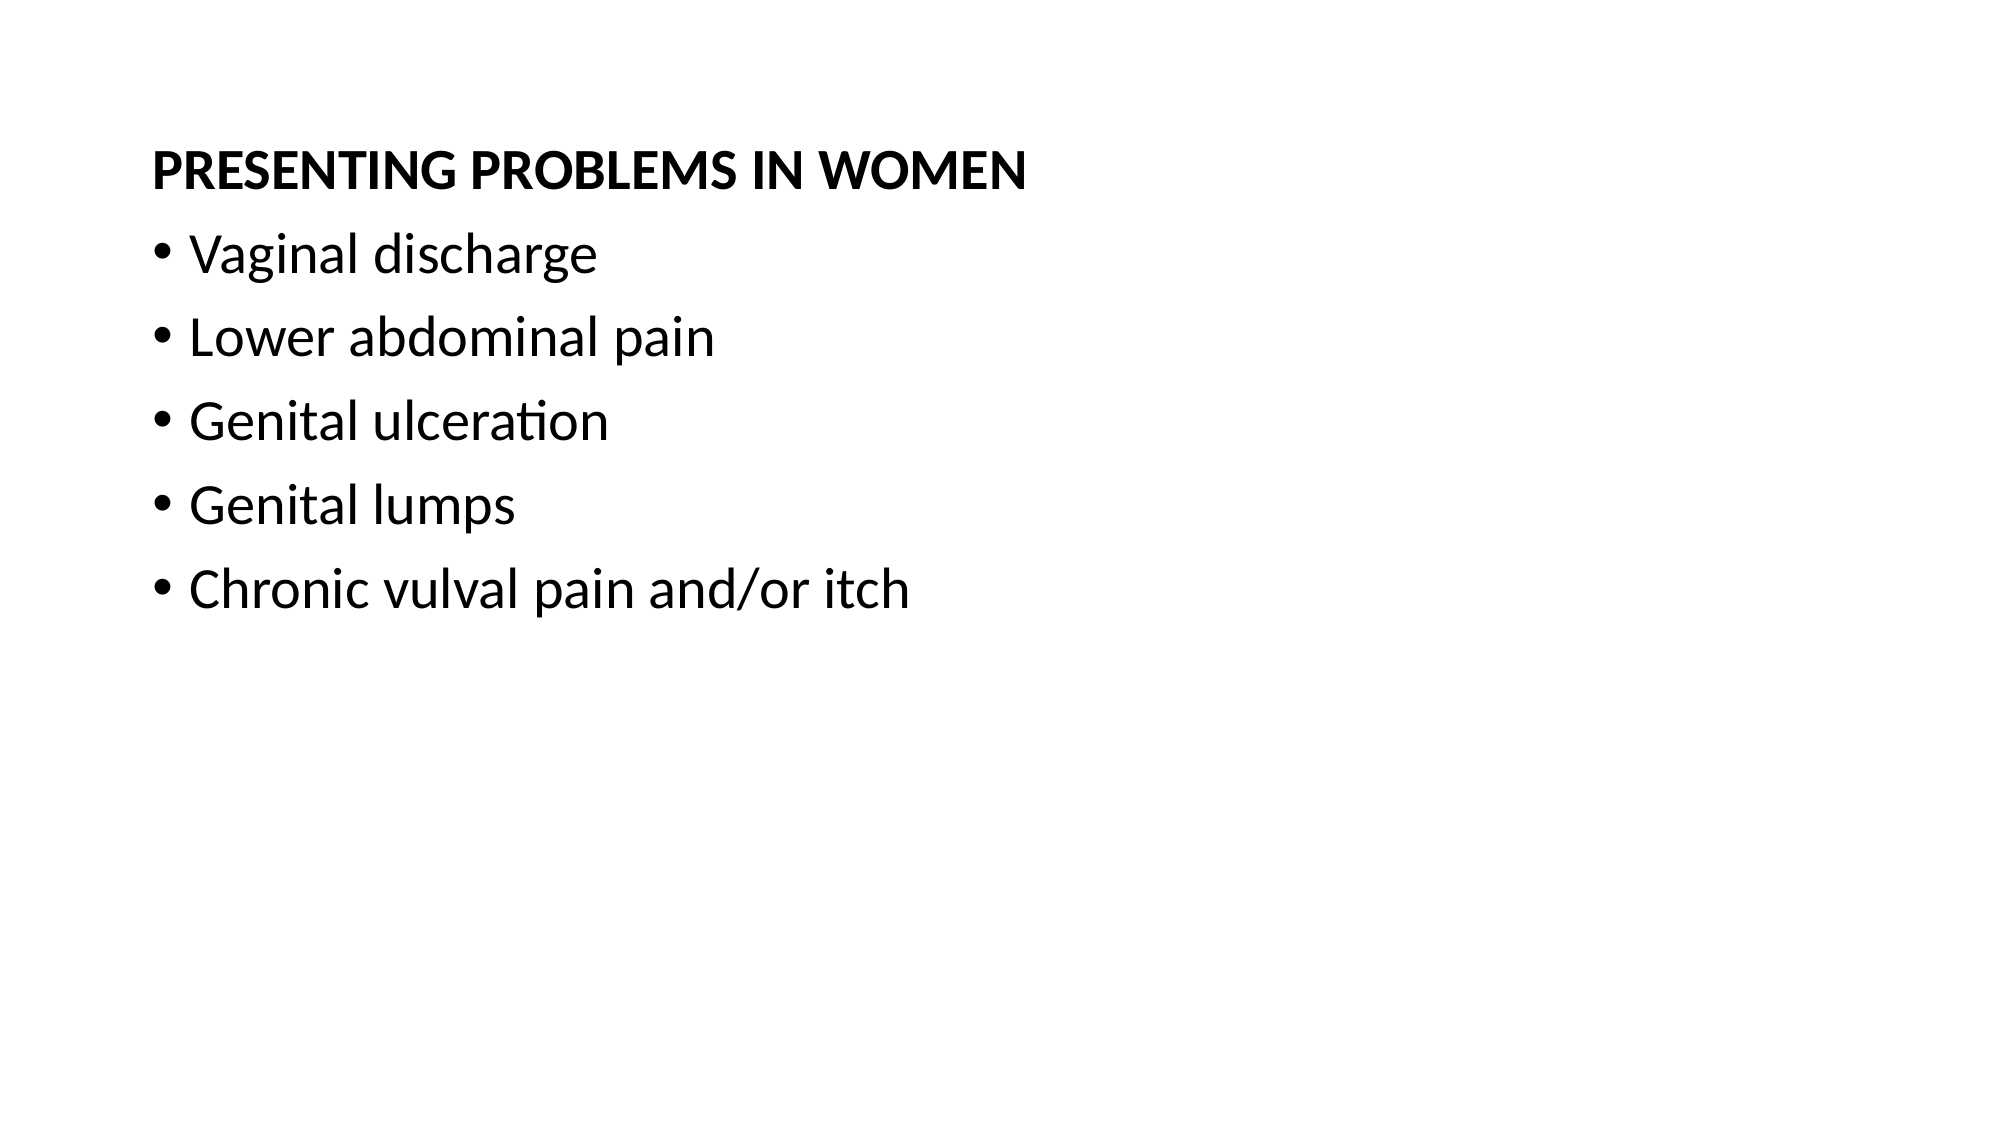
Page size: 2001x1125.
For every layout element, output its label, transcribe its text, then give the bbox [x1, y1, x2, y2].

list PRESENTING PROBLEMS IN WOMEN Vaginal discharge Lower abdominal pain Genital ulceration Genital lumps Chronic vulval pain and/or itch [137, 131, 1863, 1014]
